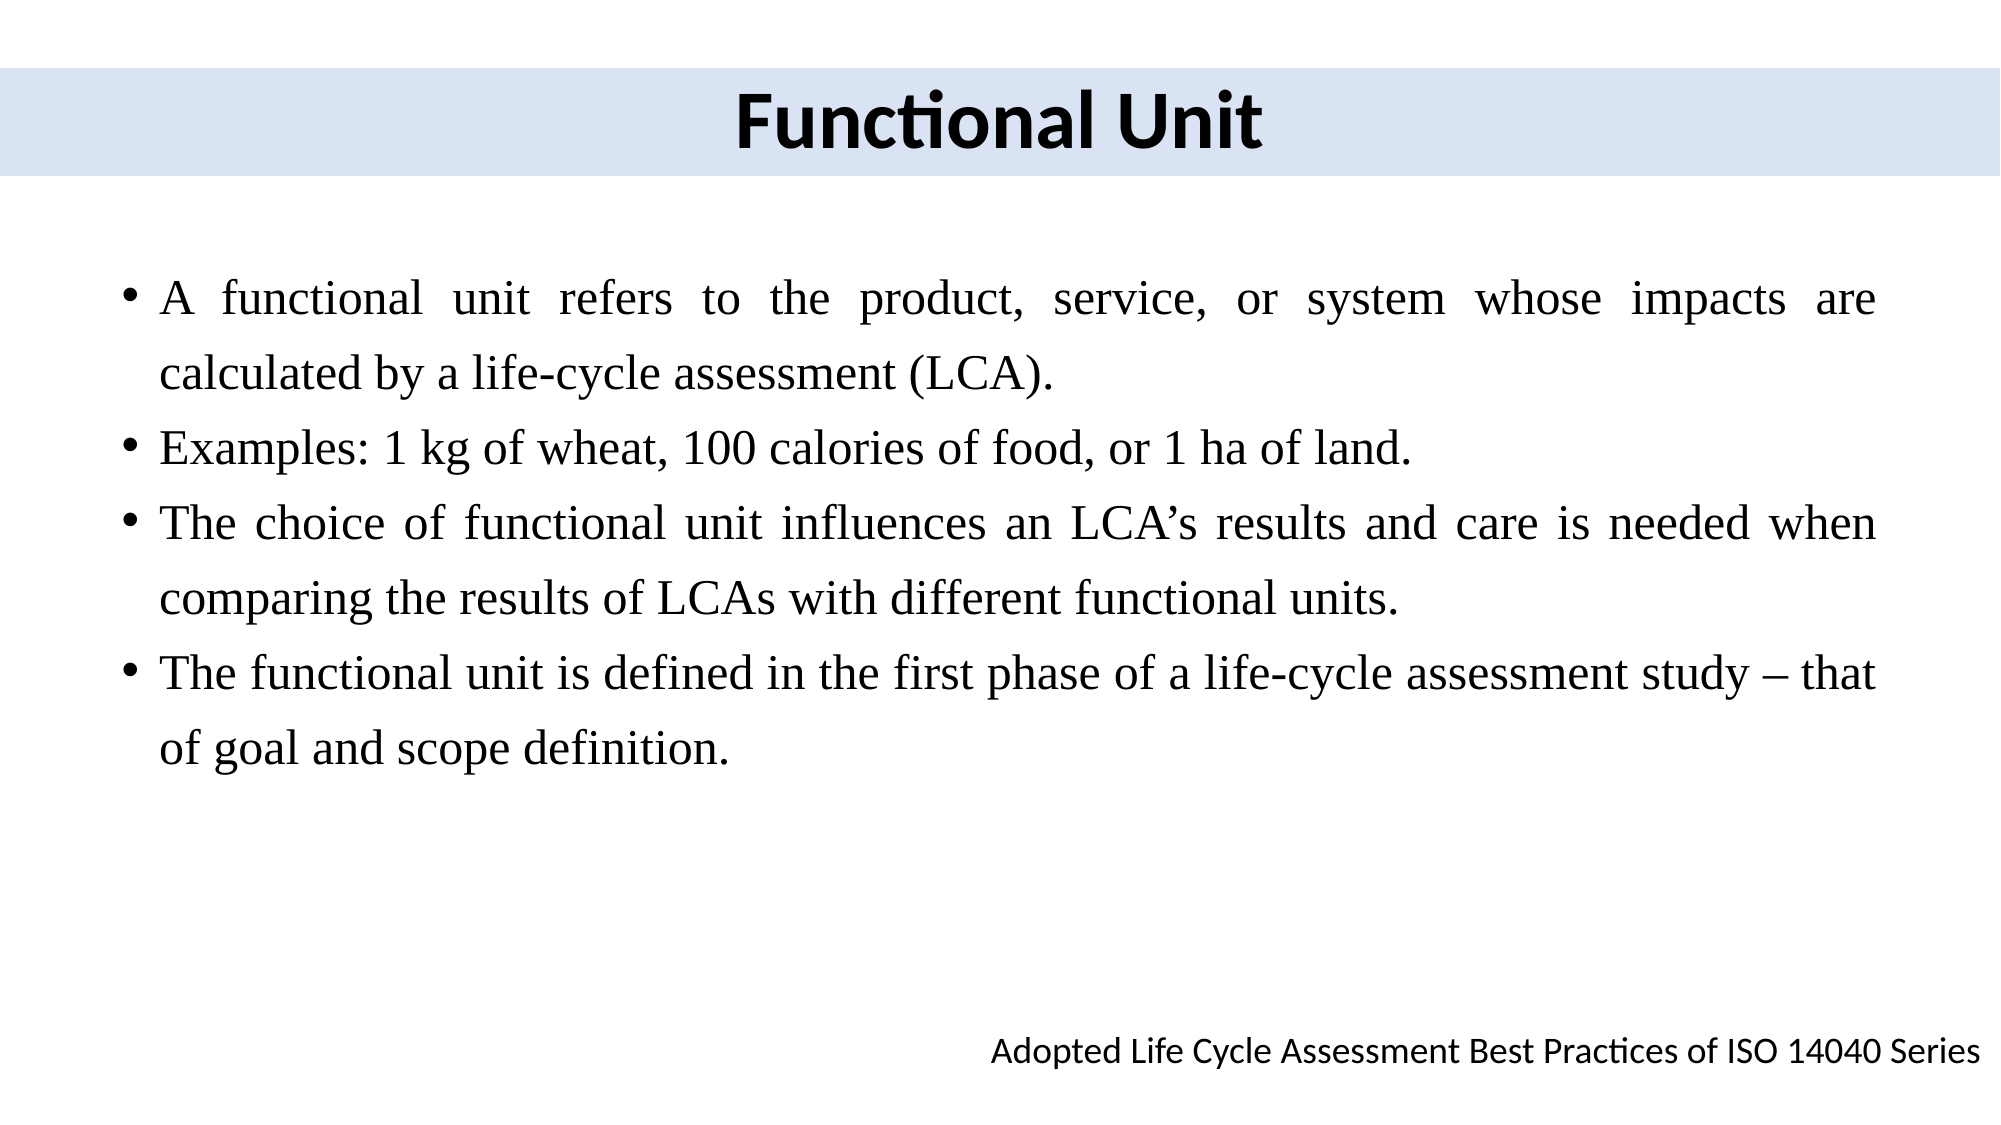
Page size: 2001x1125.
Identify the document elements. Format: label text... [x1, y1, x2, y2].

list A functional unit refers to the product, service, or system whose impacts are calculated by a life-cycle assessment (LCA). Examples: 1 kg of wheat, 100 calories of food, or 1 ha of land. The choice of functional unit influences an LCA’s results and care is needed when comparing the results of LCAs with different functional units. The functional unit is defined in the first phase of a life-cycle assessment study – that of goal and scope definition. [106, 241, 1894, 954]
text_box Adopted Life Cycle Assessment Best Practices of ISO 14040 Series [975, 1018, 2000, 1079]
title Functional Unit [0, 67, 2000, 177]
